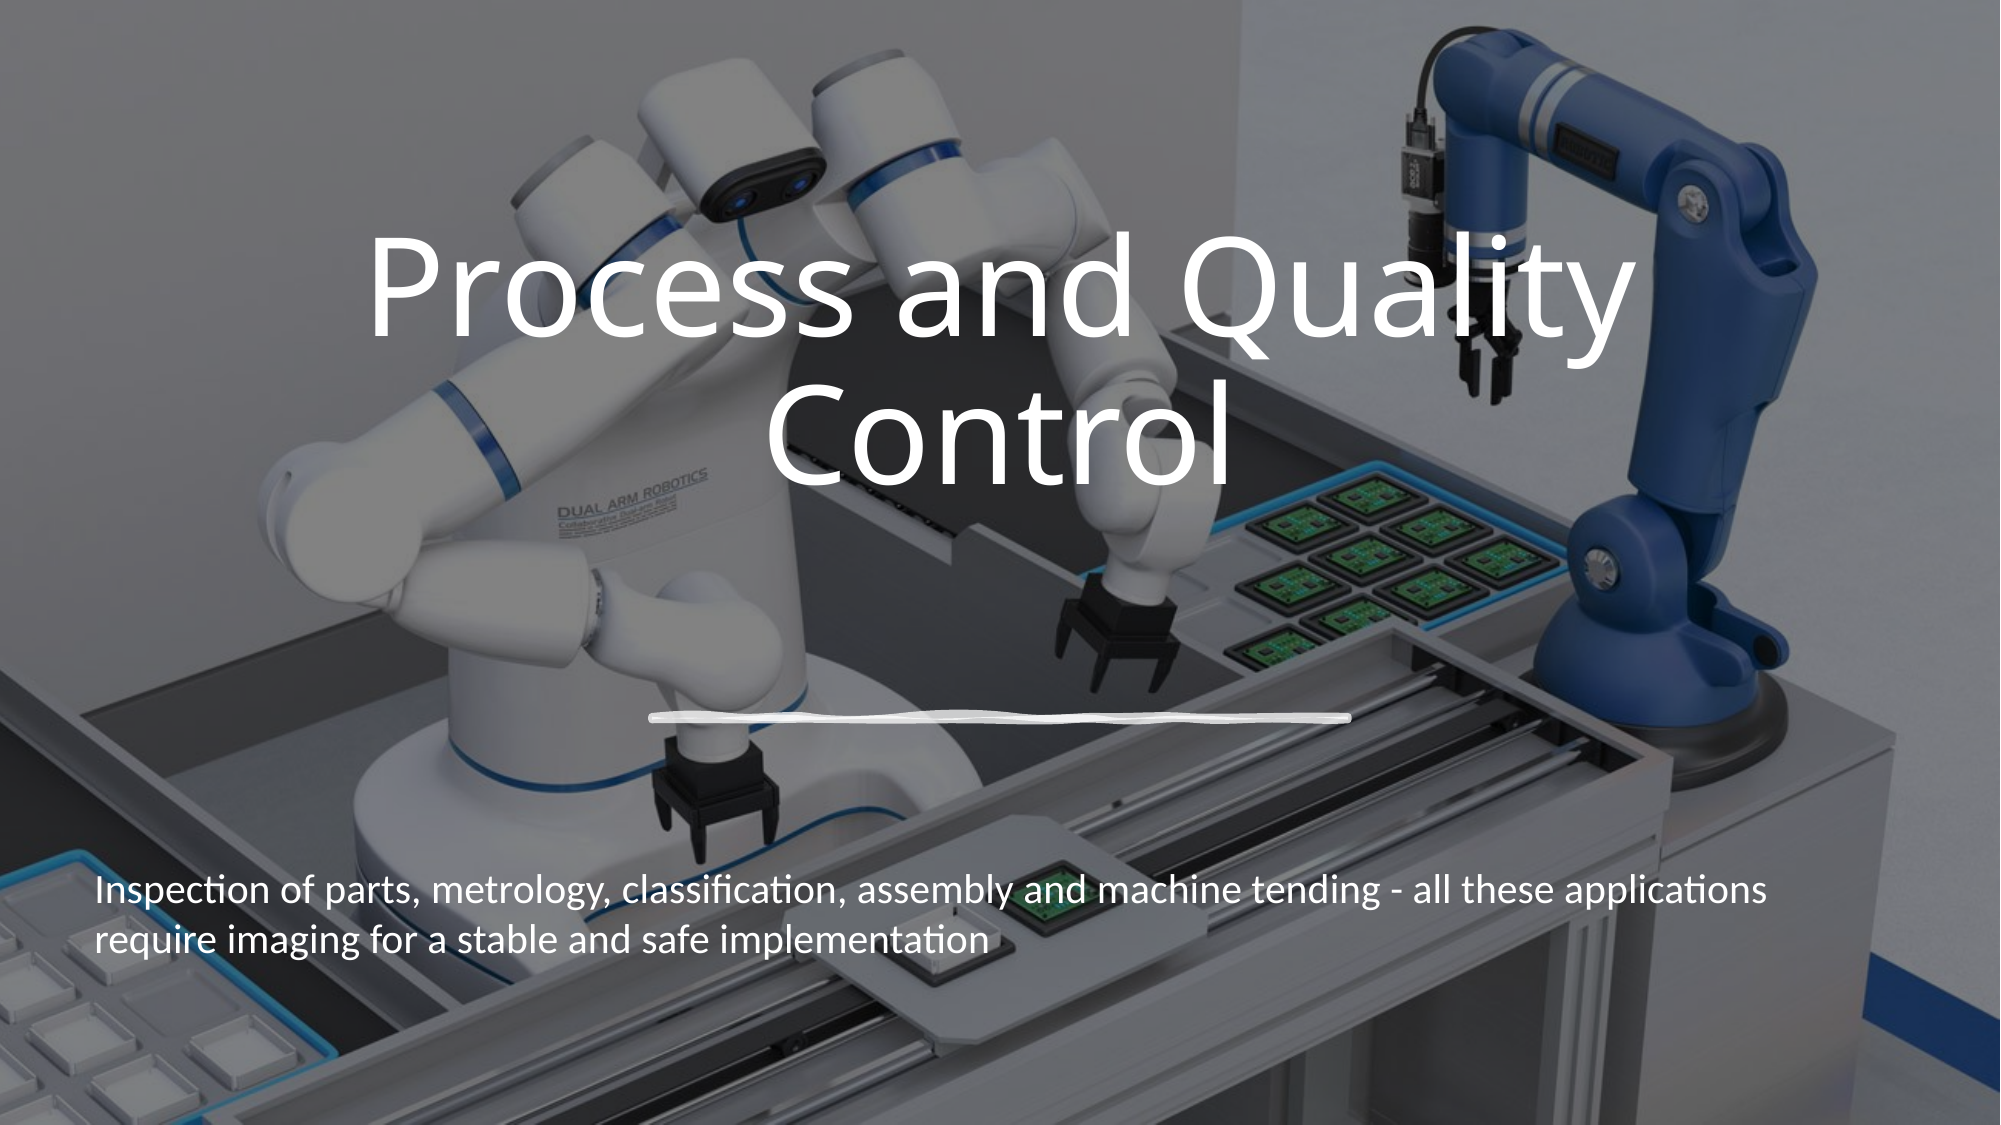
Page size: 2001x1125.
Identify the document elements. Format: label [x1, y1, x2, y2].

list [0, 0, 2000, 1125]
